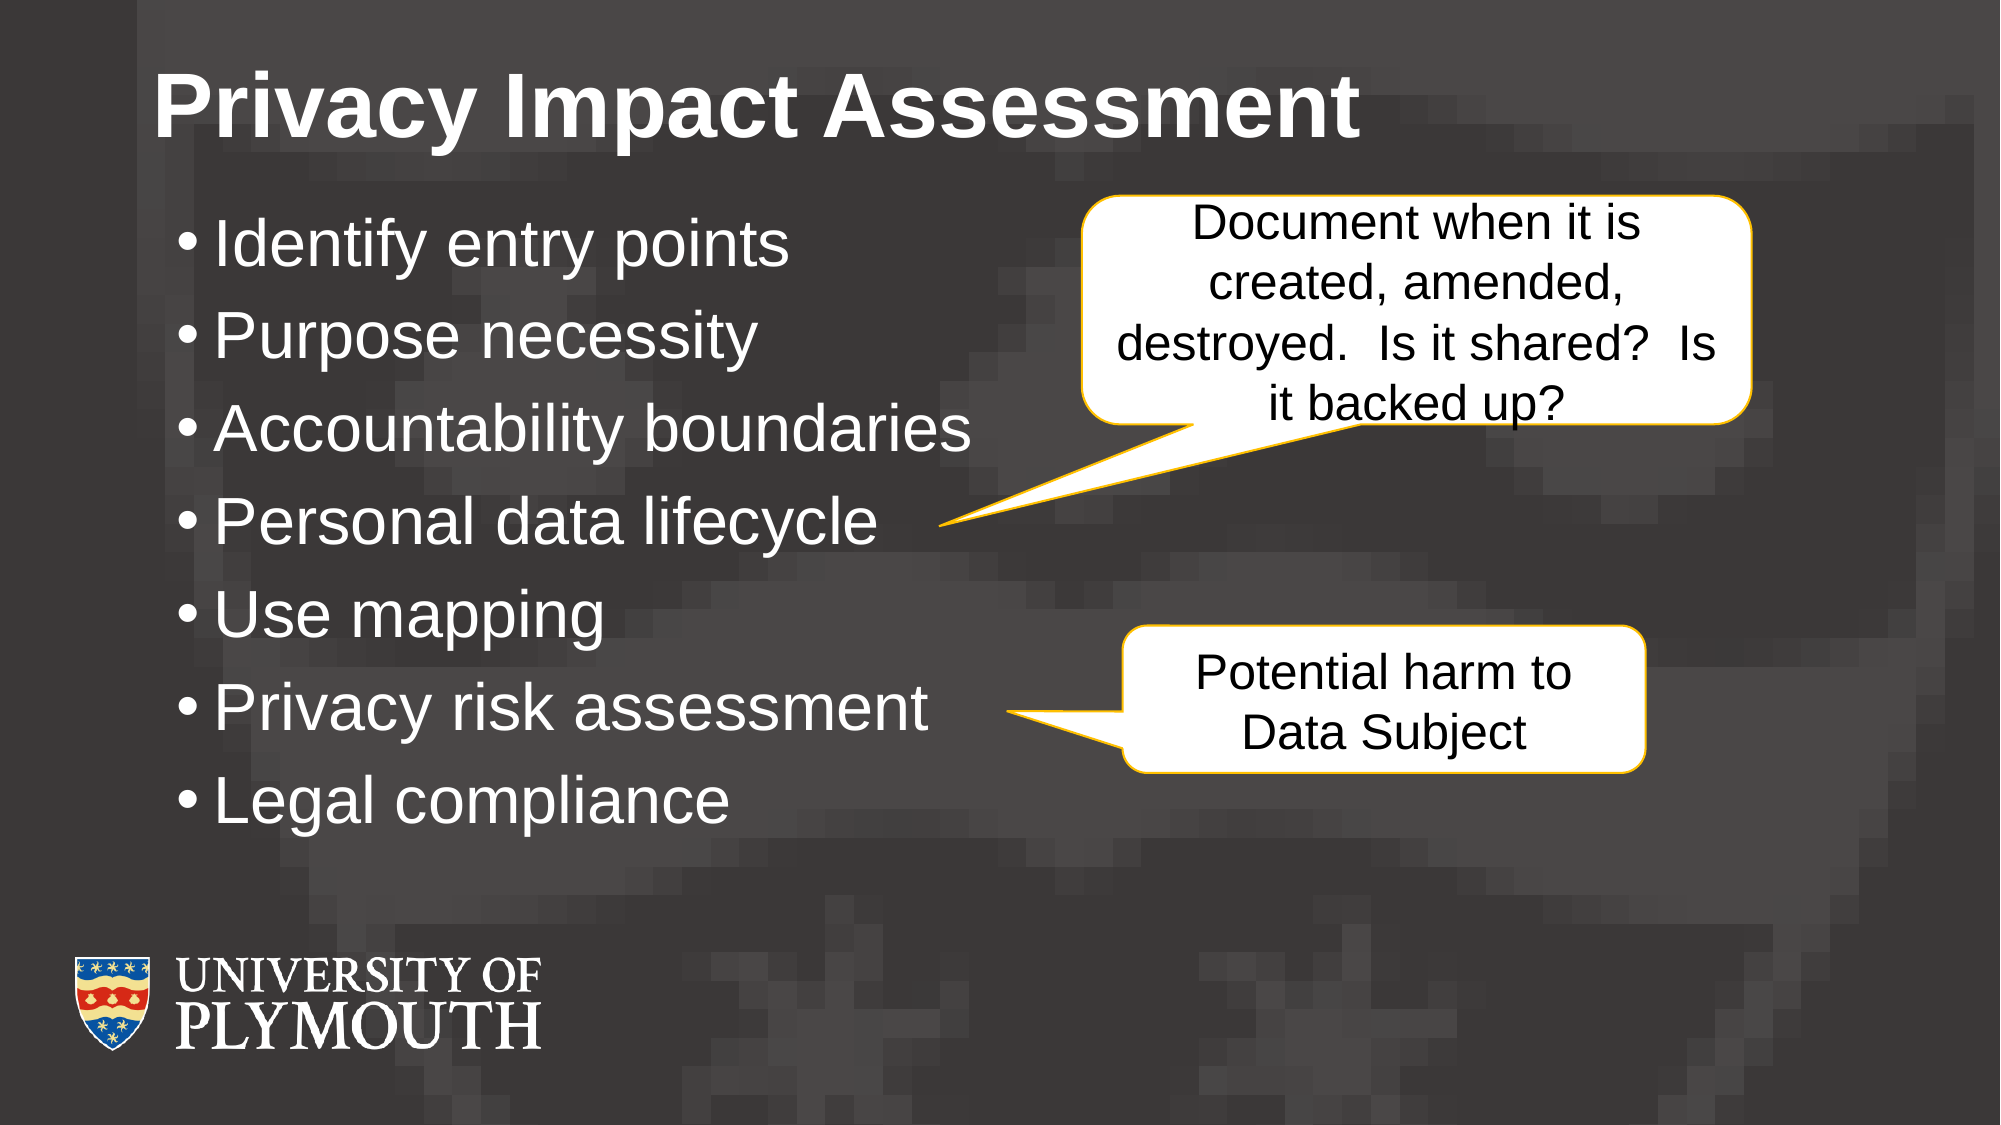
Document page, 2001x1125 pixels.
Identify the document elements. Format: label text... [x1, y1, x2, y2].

list Identify entry points Purpose necessity Accountability boundaries Personal data lifecycle Use mapping Privacy risk assessment Legal compliance [161, 200, 1646, 995]
title Privacy Impact Assessment [137, 19, 1863, 196]
picture [75, 957, 541, 1053]
text_box Document when it is created, amended, destroyed. Is it shared? Is it backed up? [938, 194, 1753, 528]
text_box Potential harm to Data Subject [1006, 624, 1647, 774]
